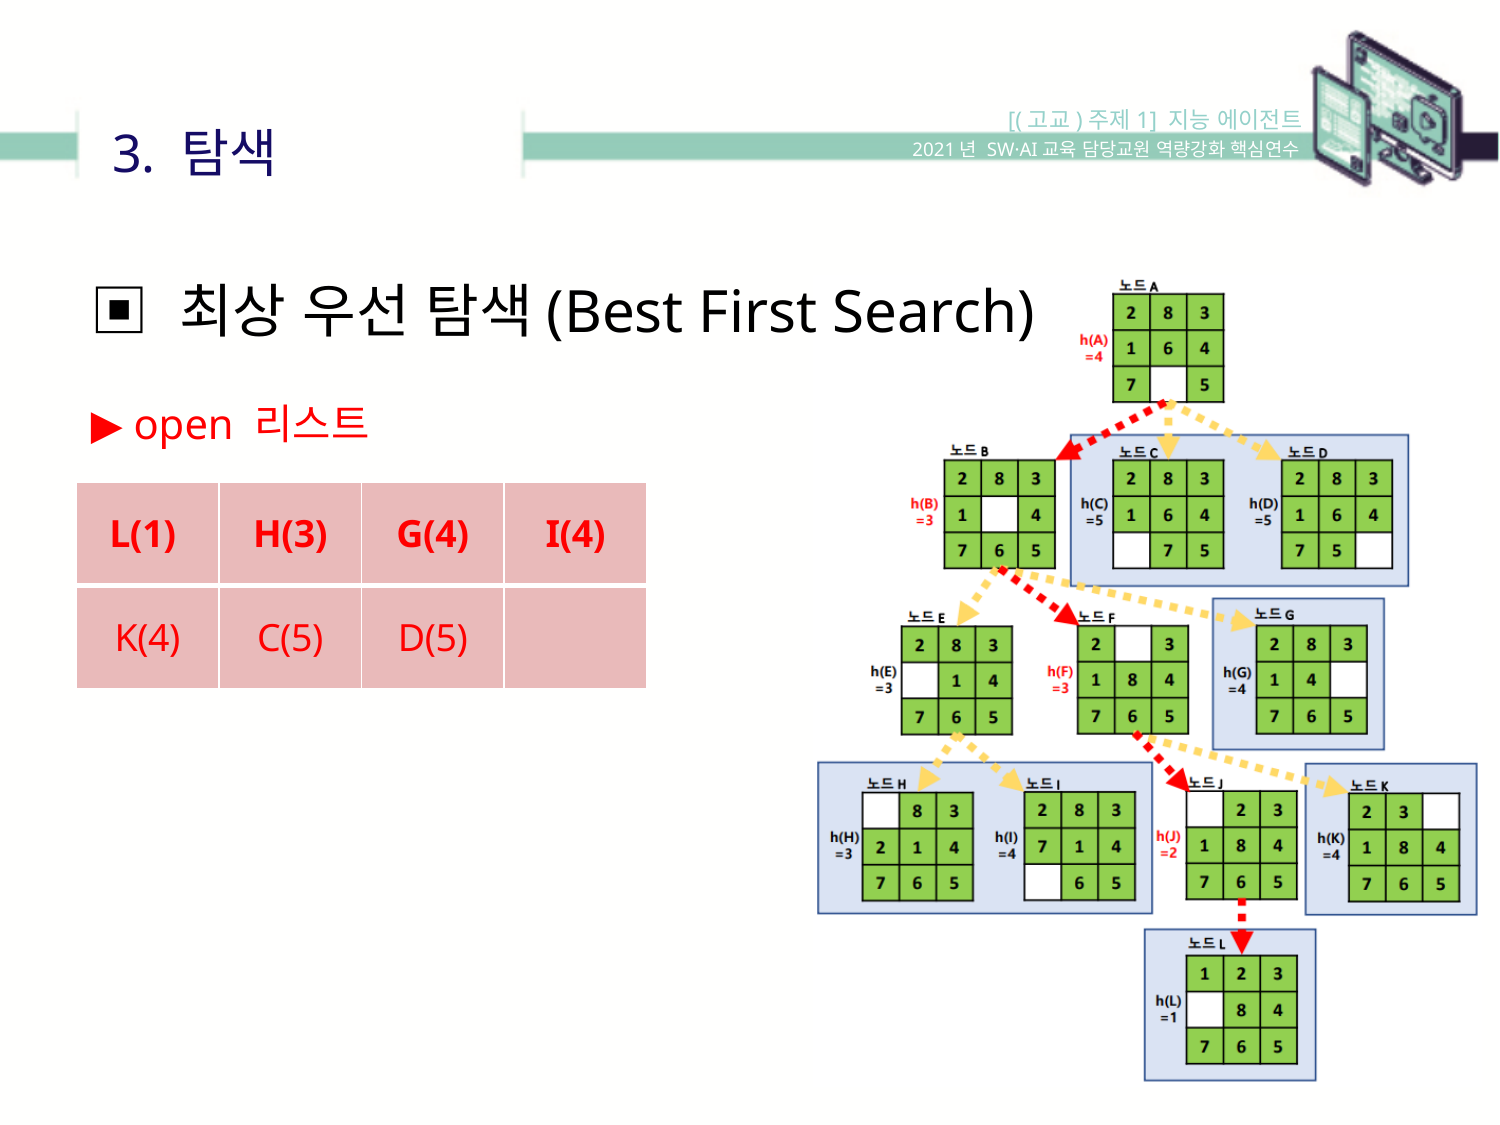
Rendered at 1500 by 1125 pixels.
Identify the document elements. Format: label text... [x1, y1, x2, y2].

text_box 2021년 SW·AI교육 담당교원 역량강화 핵심연수 [971, 130, 1315, 157]
table_header I(4) [505, 483, 646, 583]
table_header H(3) [220, 483, 361, 583]
text_box ▶ open 리스트 [76, 390, 393, 455]
table_header L(1) [77, 483, 218, 583]
picture [0, 0, 1500, 1125]
text_box ▣ 최상 우선 탐색(Best First Search) [76, 266, 1423, 352]
text_box [(고교)주제1] 지능 에이전트 [977, 98, 1318, 142]
table_cell K(4) [77, 588, 218, 688]
table_cell C(5) [220, 588, 361, 688]
table_cell D(5) [362, 588, 503, 688]
table_header G(4) [362, 483, 503, 583]
text_box 3. 탐색 [97, 113, 539, 192]
table_cell [505, 588, 646, 688]
